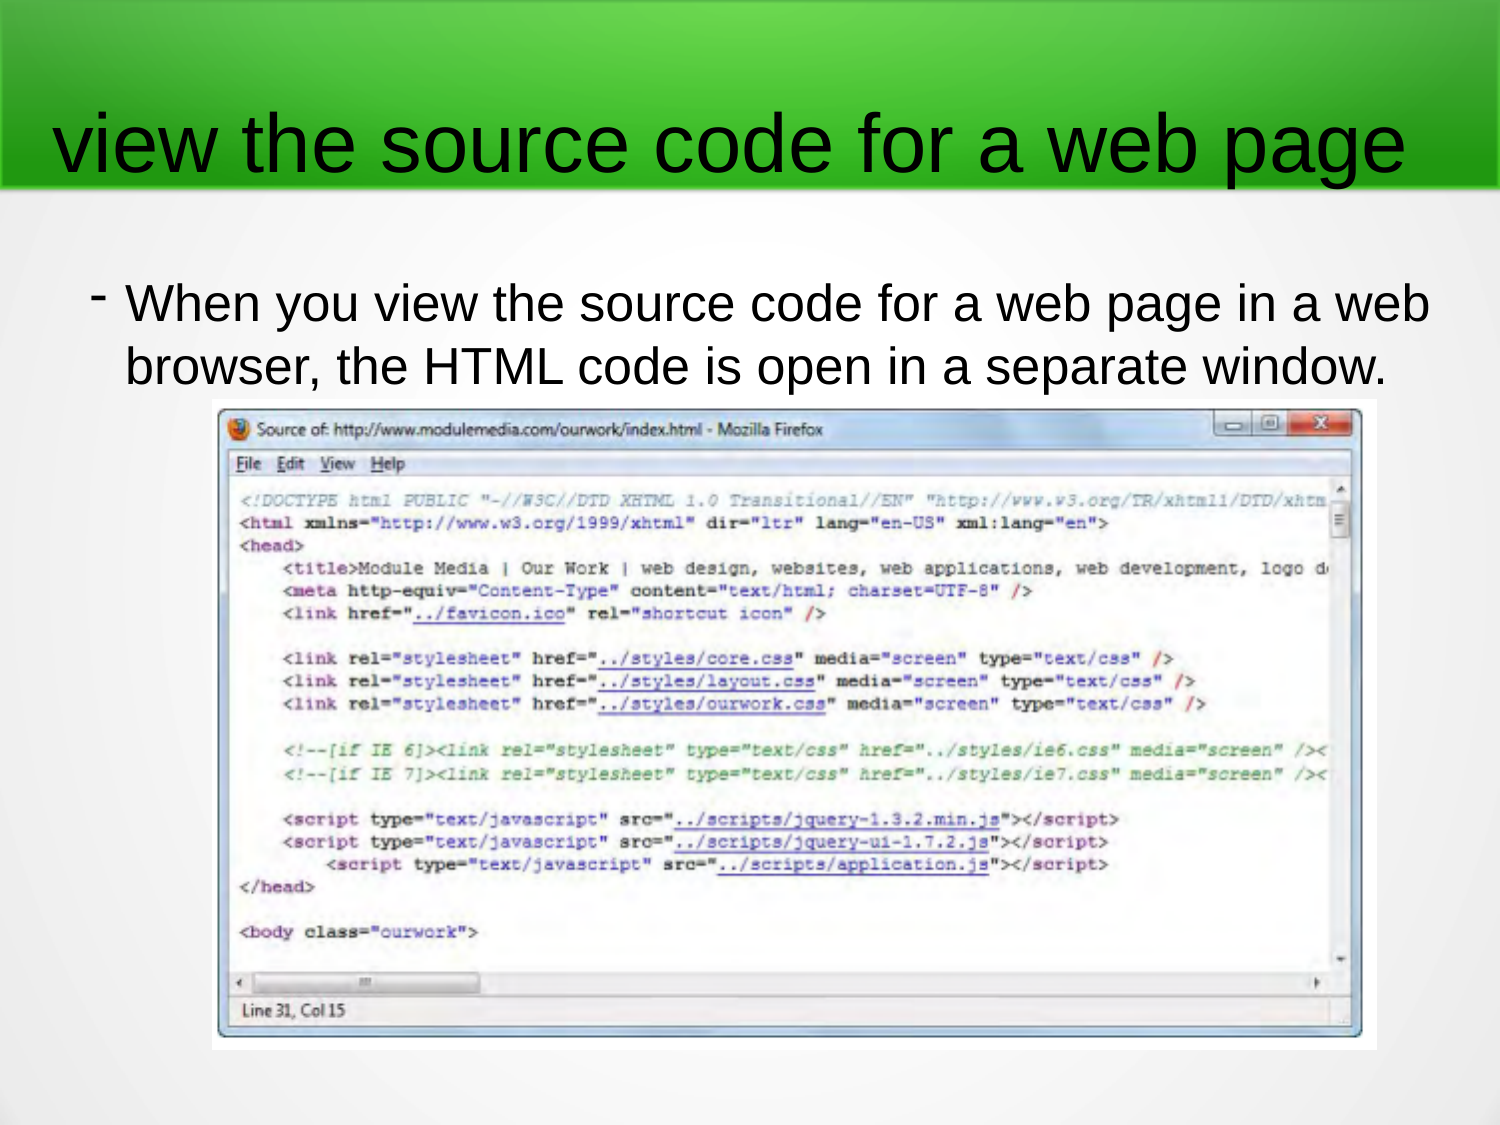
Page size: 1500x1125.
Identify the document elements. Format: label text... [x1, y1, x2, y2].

text_box view the source code for a web page [37, 45, 1463, 233]
text_box When you view the source code for a web page in a web browser, the HTML code is open in a separate window. [74, 262, 1500, 1005]
picture [0, 0, 1500, 1125]
